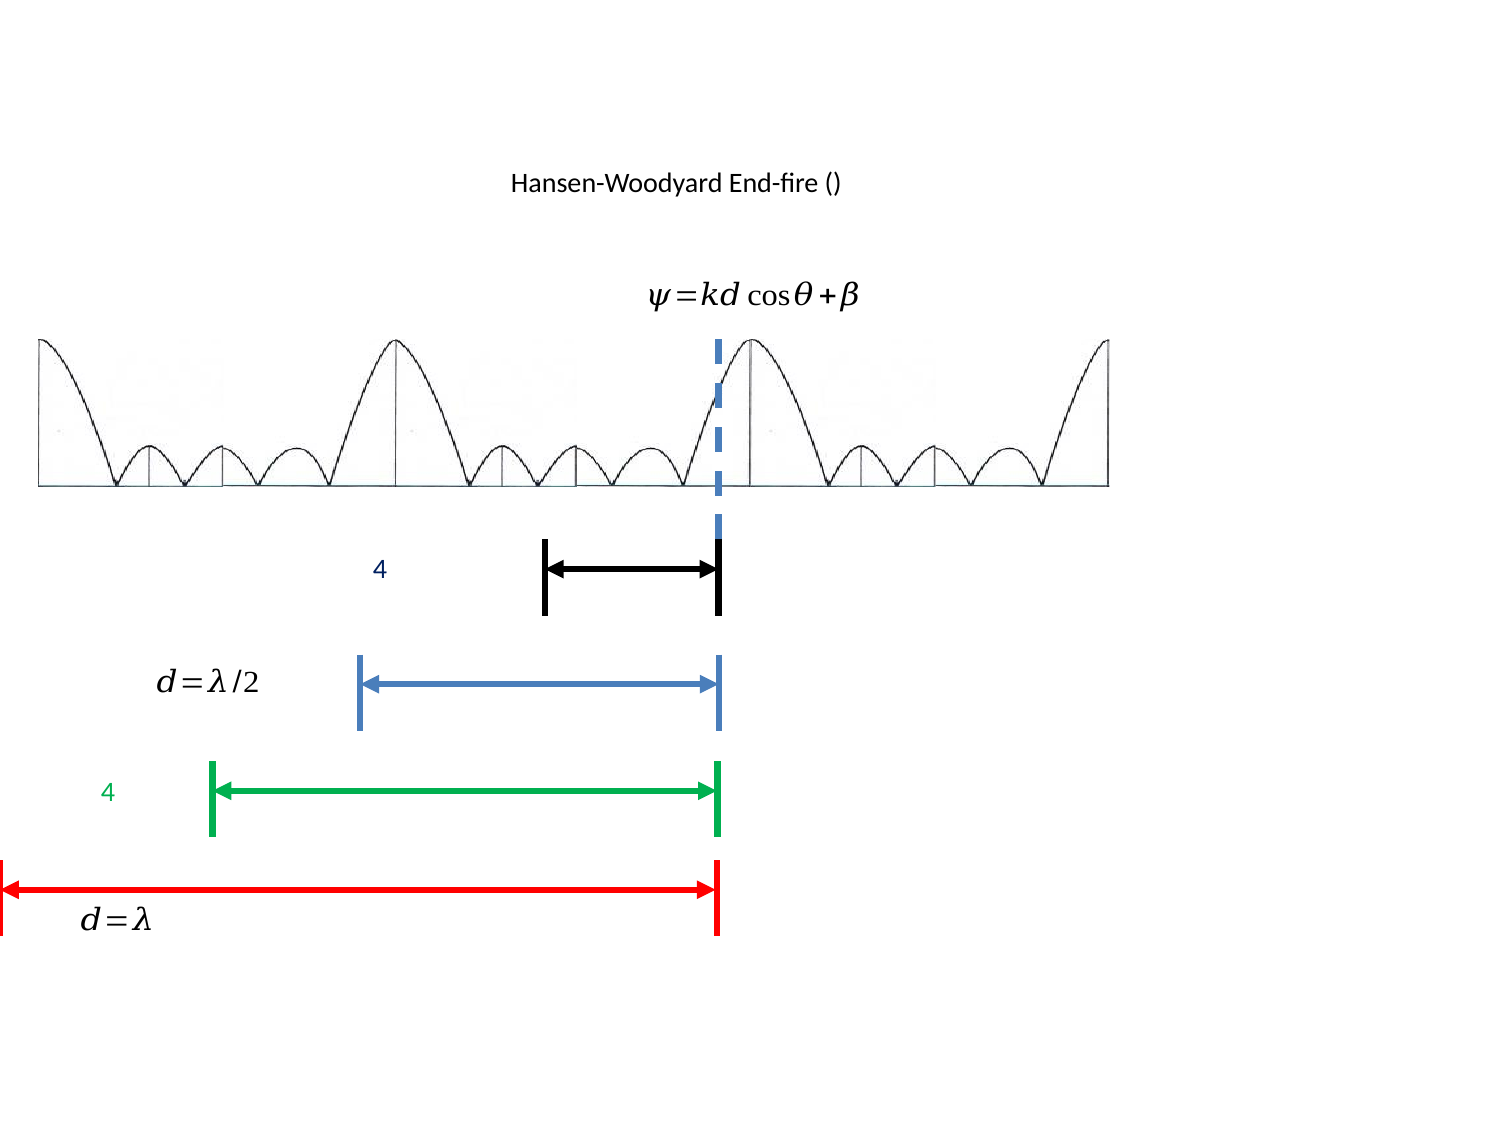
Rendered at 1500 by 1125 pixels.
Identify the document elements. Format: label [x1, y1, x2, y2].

text_box [544, 539, 719, 616]
text_box [0, 859, 717, 937]
text_box [398, 338, 714, 488]
picture [37, 338, 398, 488]
text_box [212, 760, 718, 838]
text_box [360, 654, 720, 731]
text_box [722, 338, 1110, 488]
